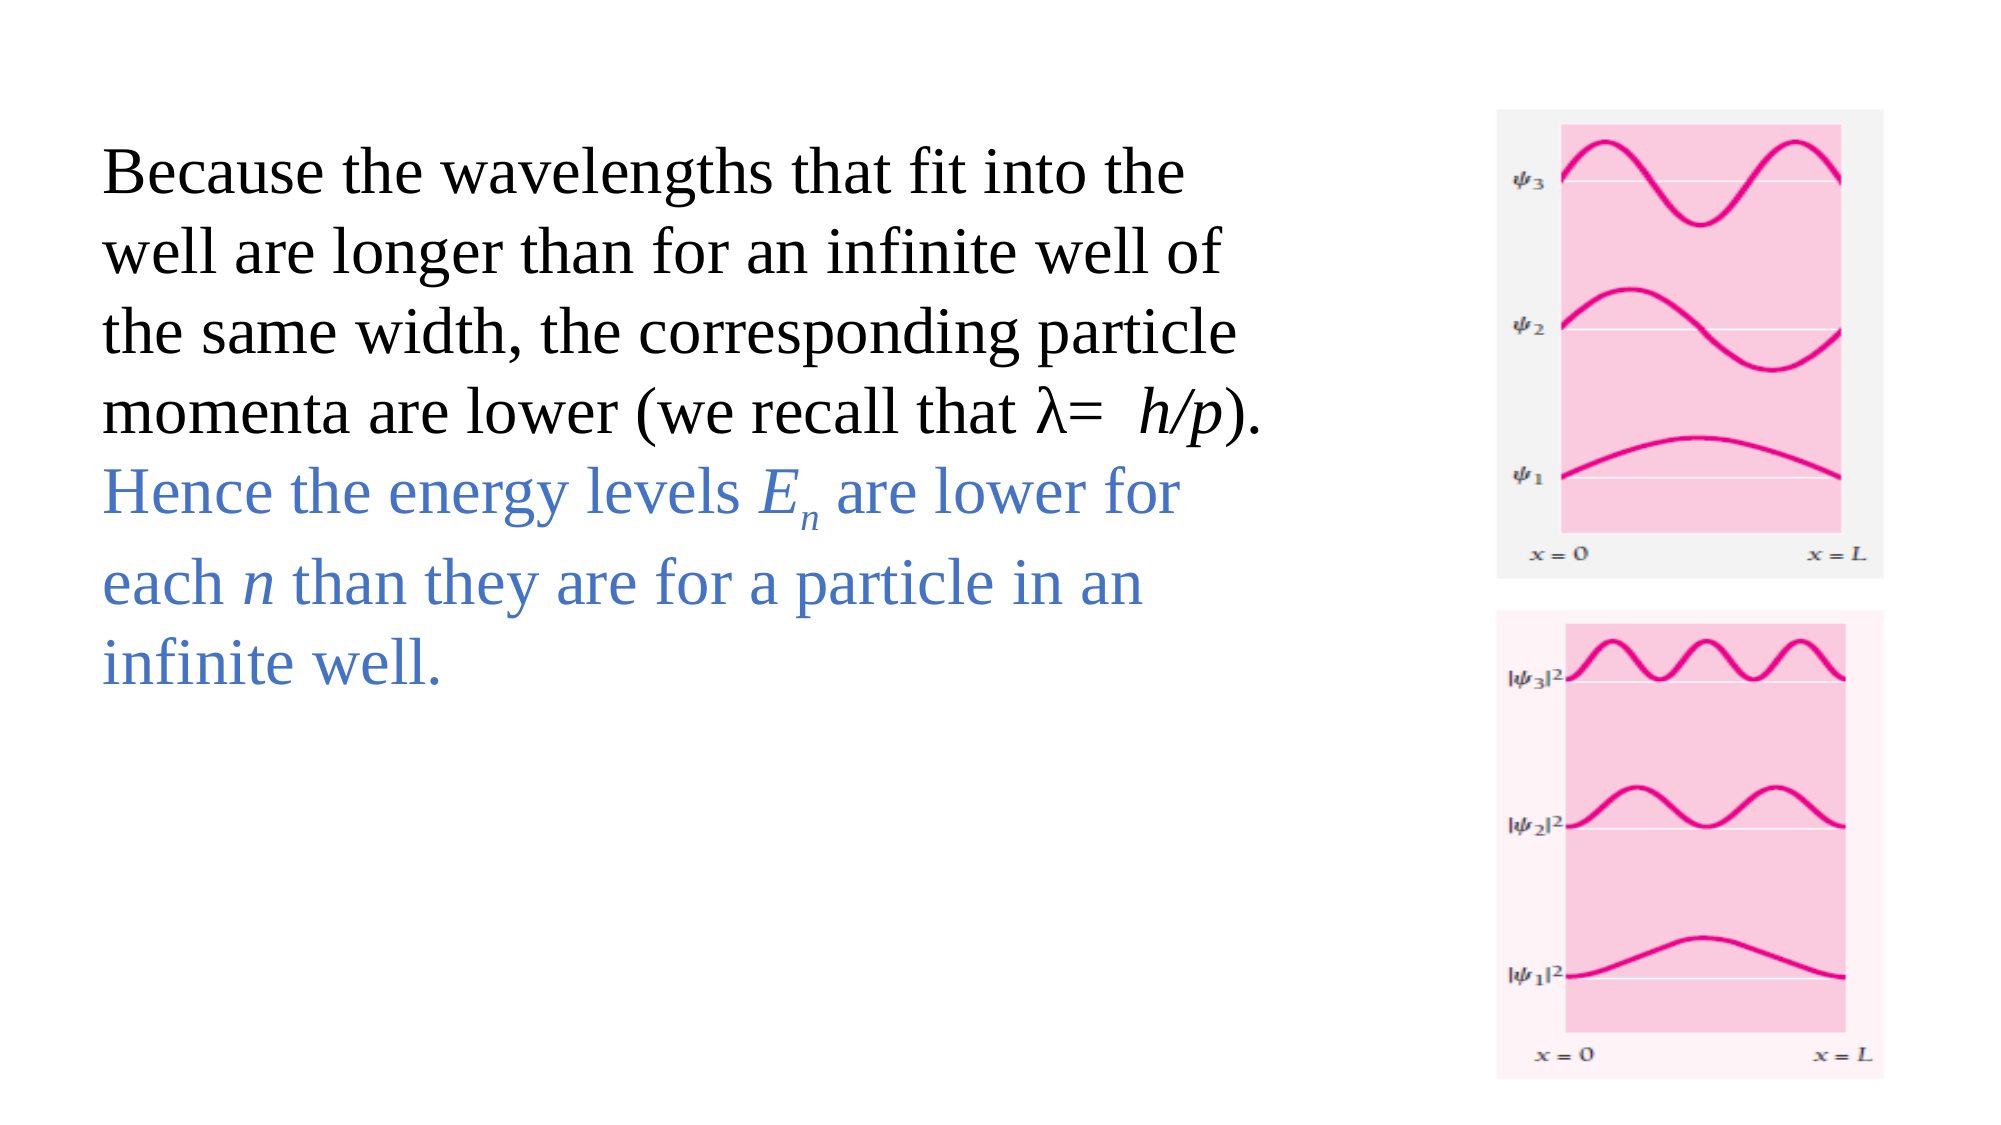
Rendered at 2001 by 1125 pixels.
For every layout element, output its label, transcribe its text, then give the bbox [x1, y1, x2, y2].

picture [1488, 99, 1954, 1083]
text_box Because the wavelengths that fit into the well are longer than for an infinite well of the same width, the corresponding particle momenta are lower (we recall that λ= h/p). Hence the energy levels En are lower for each n than they are for a particle in an infinite well. [88, 119, 1332, 706]
